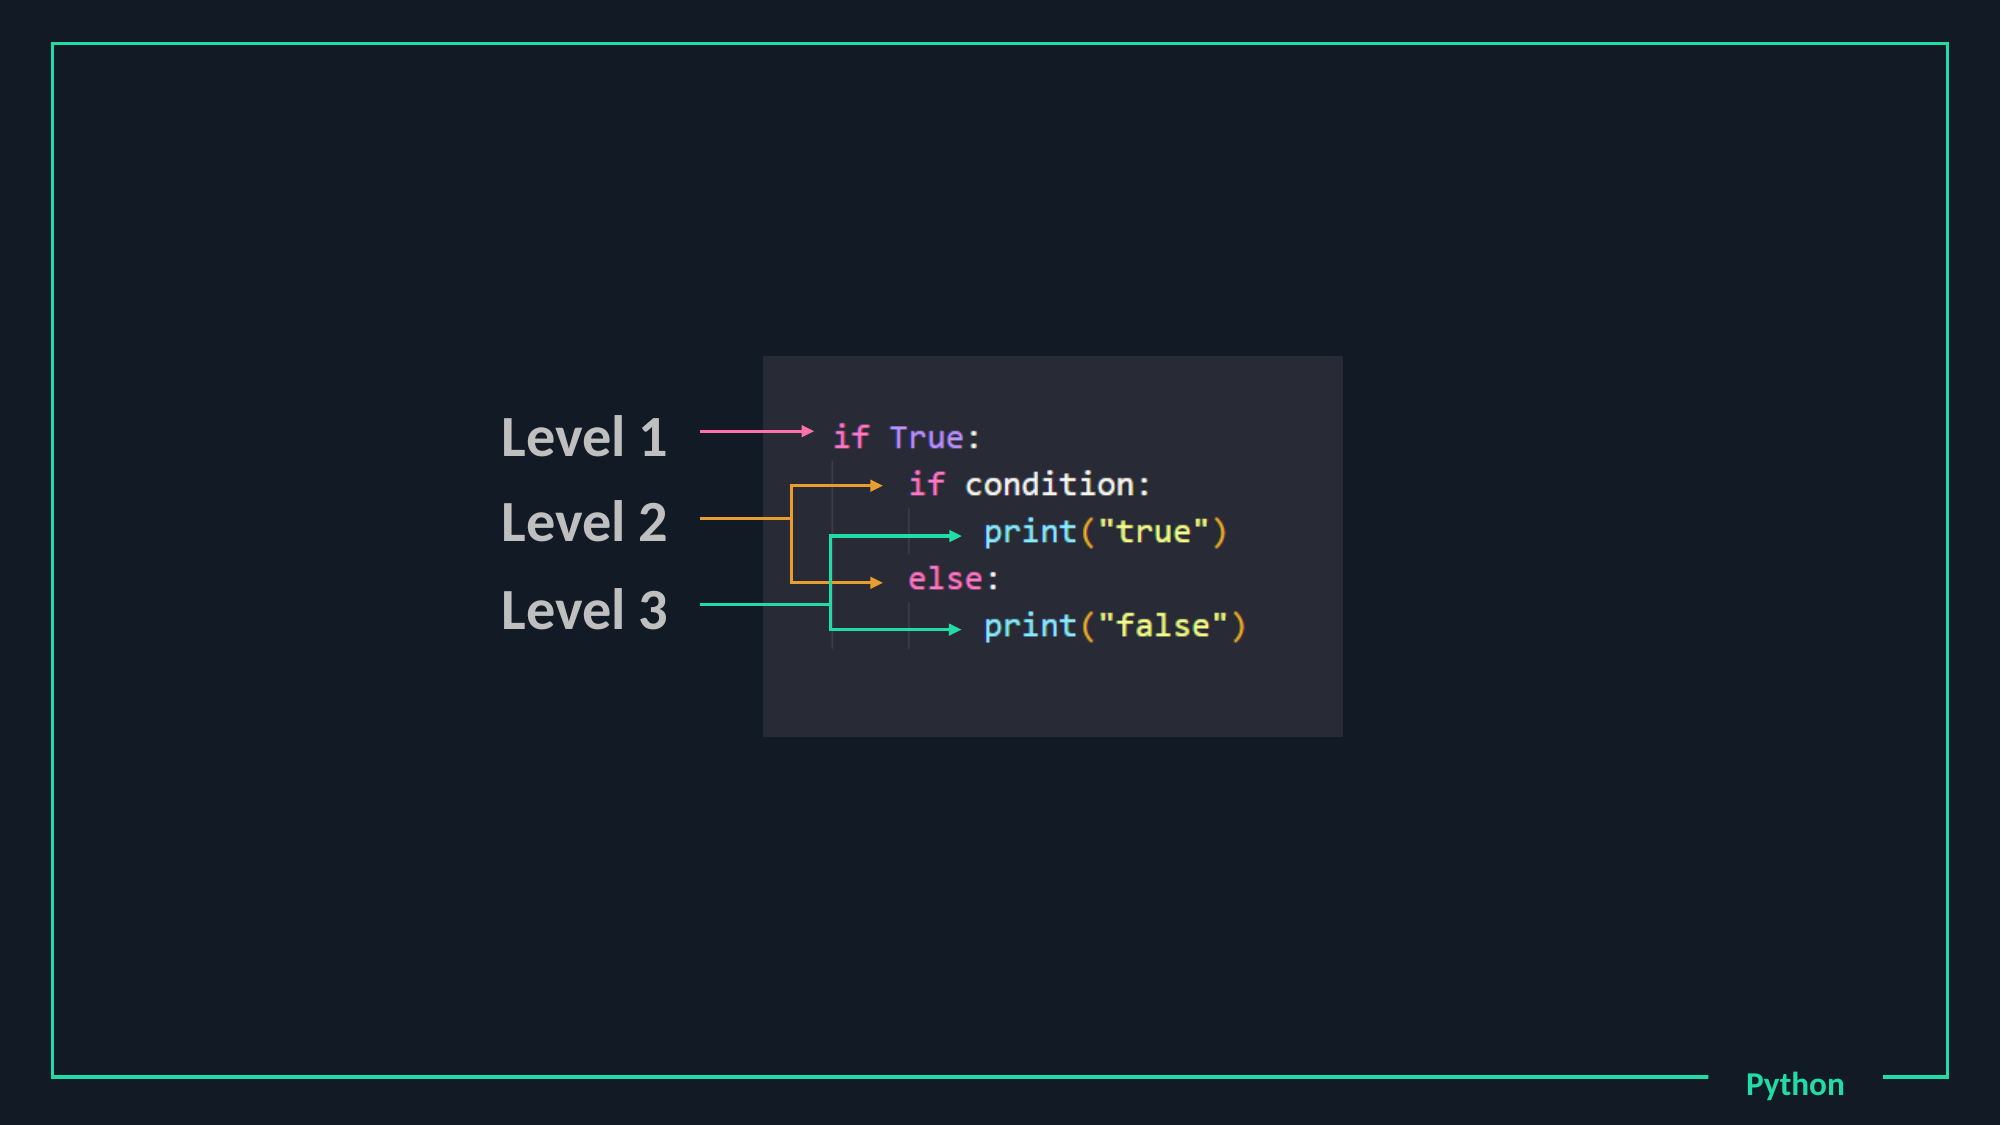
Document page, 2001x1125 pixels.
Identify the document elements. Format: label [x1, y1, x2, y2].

text_box [51, 42, 1949, 1079]
text_box [486, 389, 815, 475]
text_box [486, 535, 963, 651]
text_box [486, 475, 884, 535]
picture [762, 356, 1344, 738]
text_box [1682, 1034, 1909, 1118]
